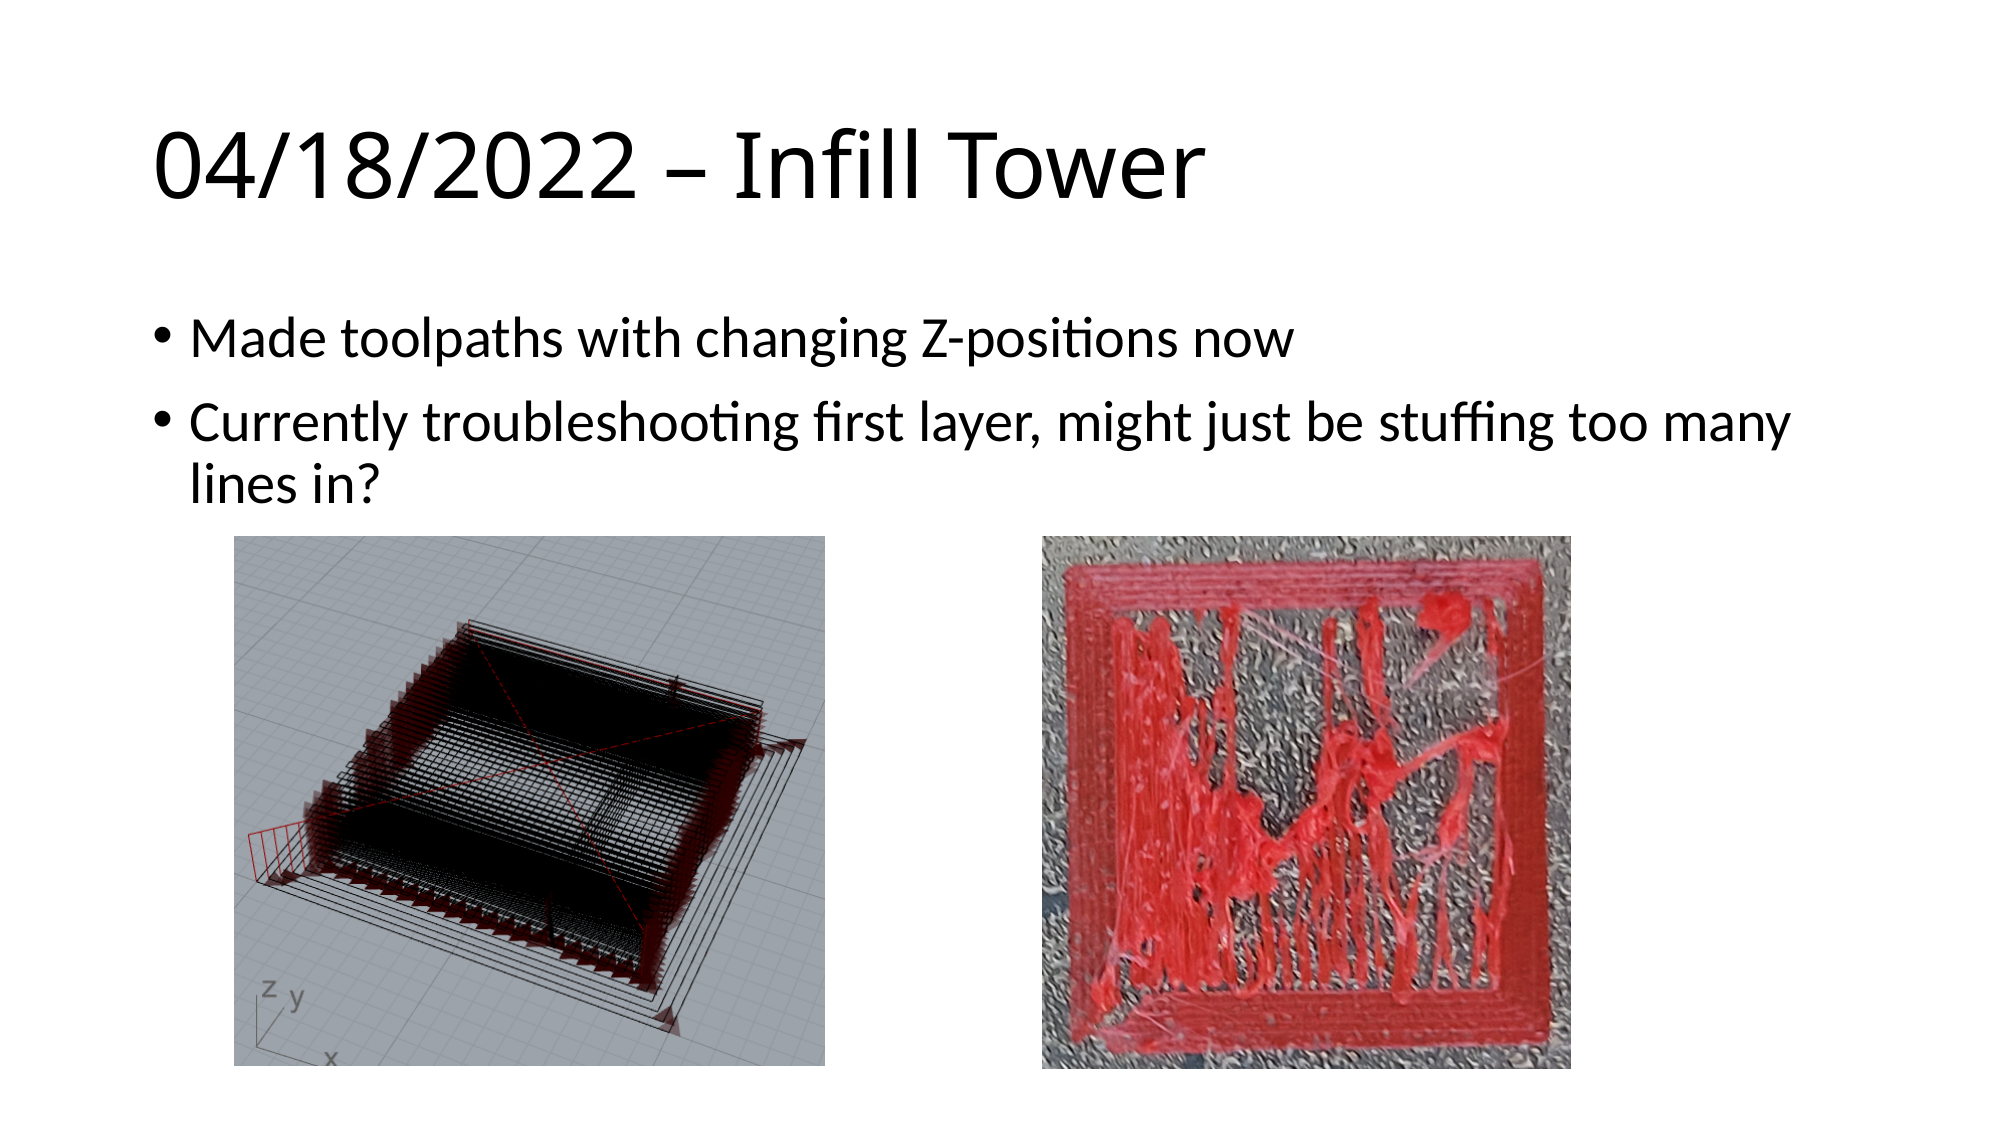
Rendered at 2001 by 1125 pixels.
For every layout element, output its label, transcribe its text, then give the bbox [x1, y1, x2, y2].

list Made toolpaths with changing Z-positions now Currently troubleshooting first layer, might just be stuffing too many lines in? [137, 299, 1863, 1014]
title 04/18/2022 – Infill Tower [137, 59, 1863, 278]
picture [234, 536, 825, 1066]
picture [1041, 536, 1571, 1069]
